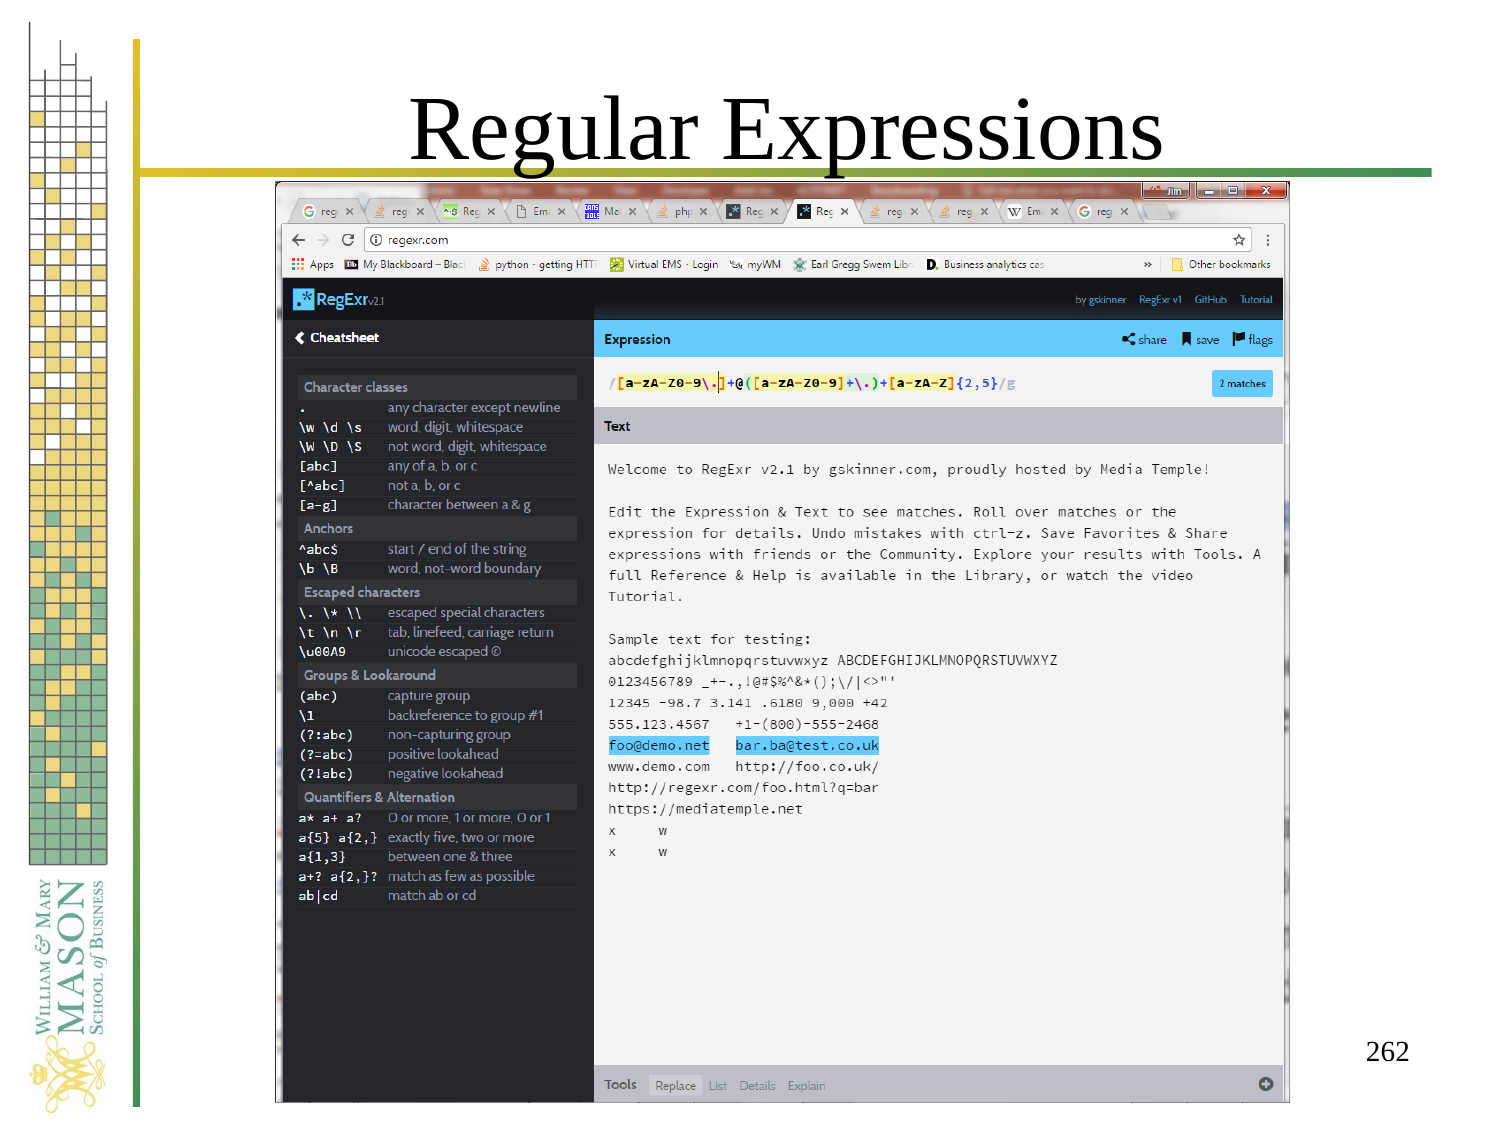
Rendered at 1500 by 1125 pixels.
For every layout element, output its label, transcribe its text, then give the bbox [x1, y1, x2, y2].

slide_number 262 [1295, 1024, 1426, 1103]
slide_number 65 [29, 879, 107, 1113]
picture [275, 180, 1290, 1103]
title Regular Expressions [150, 45, 1425, 200]
